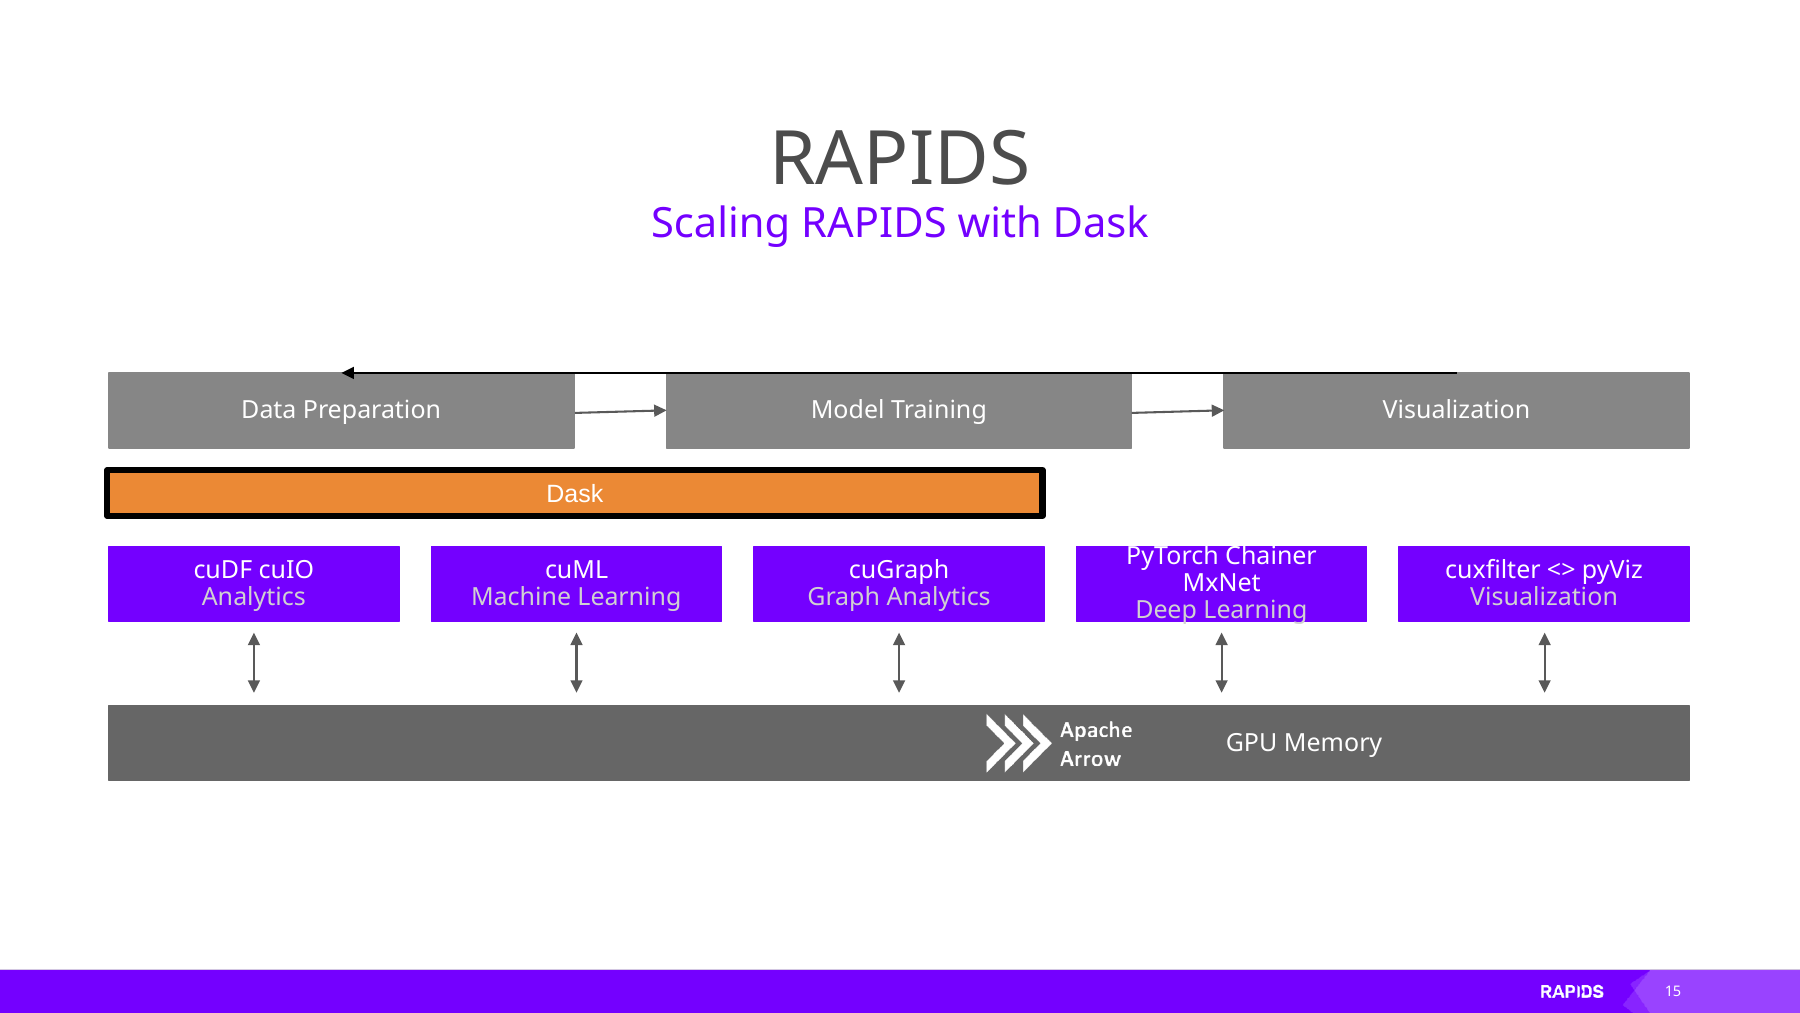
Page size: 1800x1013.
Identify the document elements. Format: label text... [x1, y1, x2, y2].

text_box cuxfilter <> pyViz Visualization [1399, 546, 1690, 622]
text_box Scaling RAPIDS with Dask [904, 194, 1719, 281]
text_box GPU Memory [904, 705, 1690, 781]
picture [986, 713, 1132, 773]
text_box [574, 410, 667, 414]
picture [574, 374, 666, 410]
text_box Data Preparation [108, 372, 574, 448]
title RAPIDS [81, 111, 894, 194]
text_box PyTorch Chainer MxNet Deep Learning [1076, 546, 1367, 622]
text_box cuML Machine Learning [431, 546, 722, 622]
text_box cuDF cuIO Analytics [108, 546, 399, 622]
text_box Model Training [904, 374, 1132, 448]
text_box Scaling RAPIDS with Dask [81, 194, 894, 281]
text_box cuGraph Graph Analytics [904, 546, 1045, 622]
picture [1132, 374, 1224, 410]
text_box Model Training [666, 374, 894, 448]
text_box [1131, 410, 1225, 414]
text_box GPU Memory [108, 705, 894, 781]
text_box Dask [904, 470, 1043, 516]
text_box Dask [107, 470, 894, 516]
text_box cuGraph Graph Analytics [754, 546, 894, 622]
text_box Visualization [1224, 372, 1690, 448]
picture [0, 0, 1800, 1013]
title RAPIDS [904, 111, 1719, 194]
